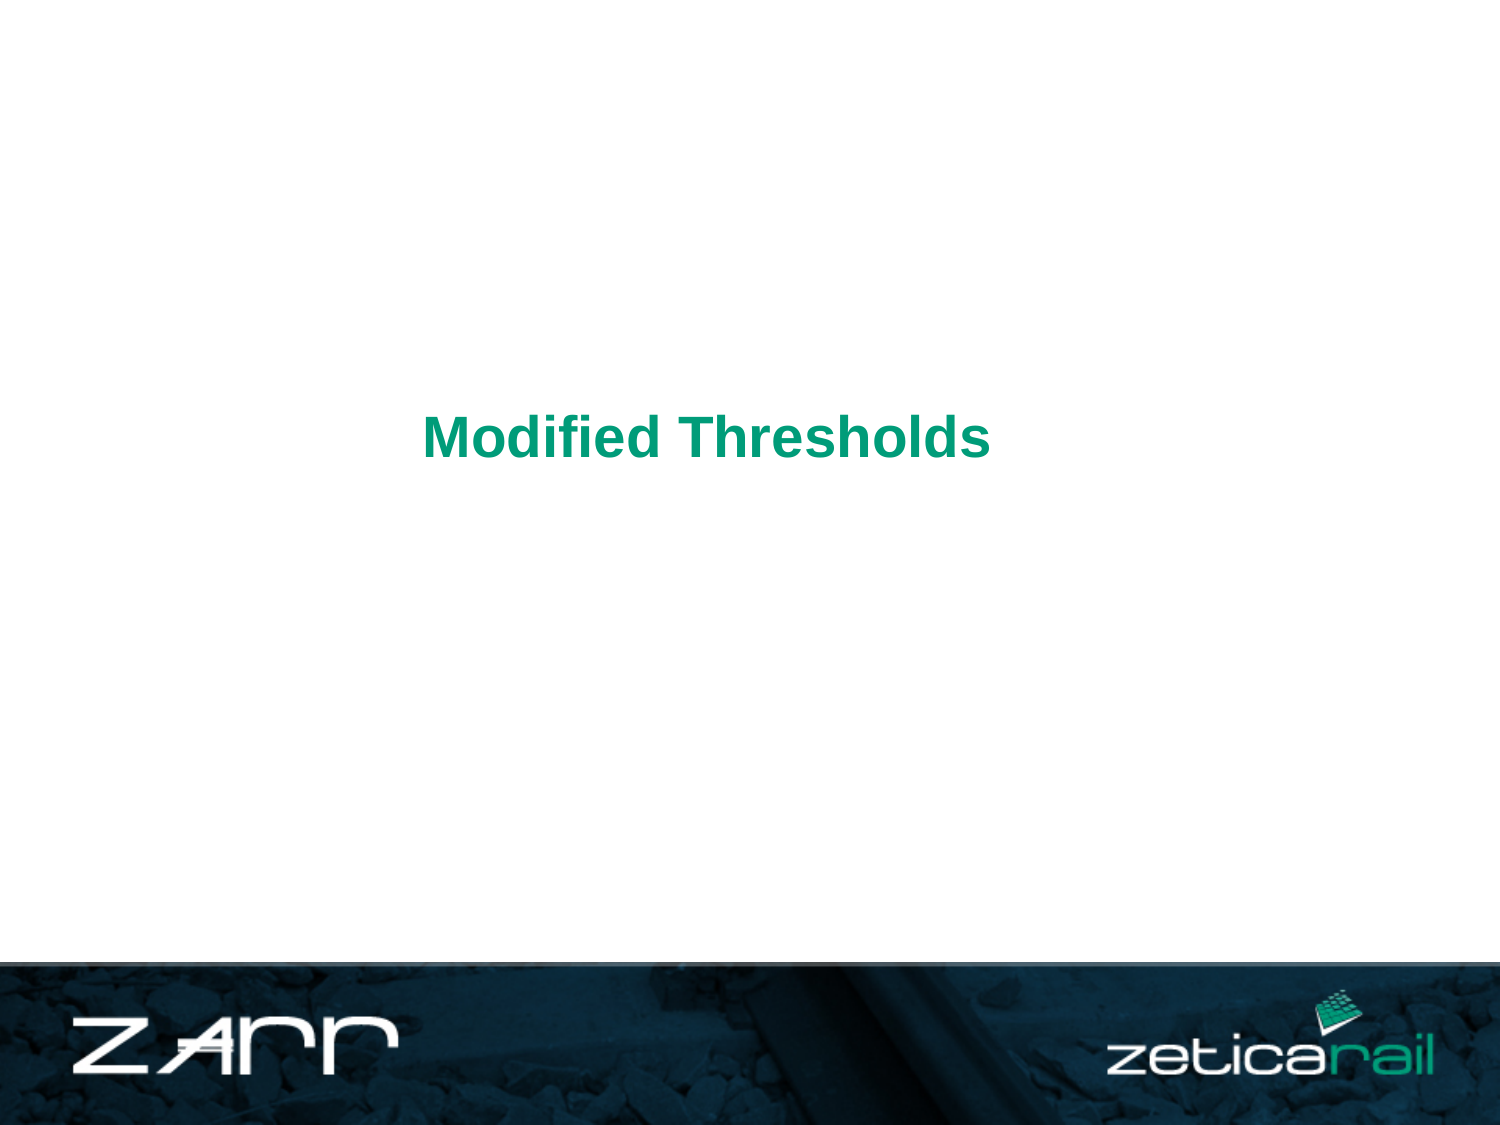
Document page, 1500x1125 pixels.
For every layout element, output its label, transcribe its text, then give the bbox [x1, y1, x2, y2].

title Modified Thresholds [407, 361, 1105, 508]
picture [0, 962, 1500, 1125]
